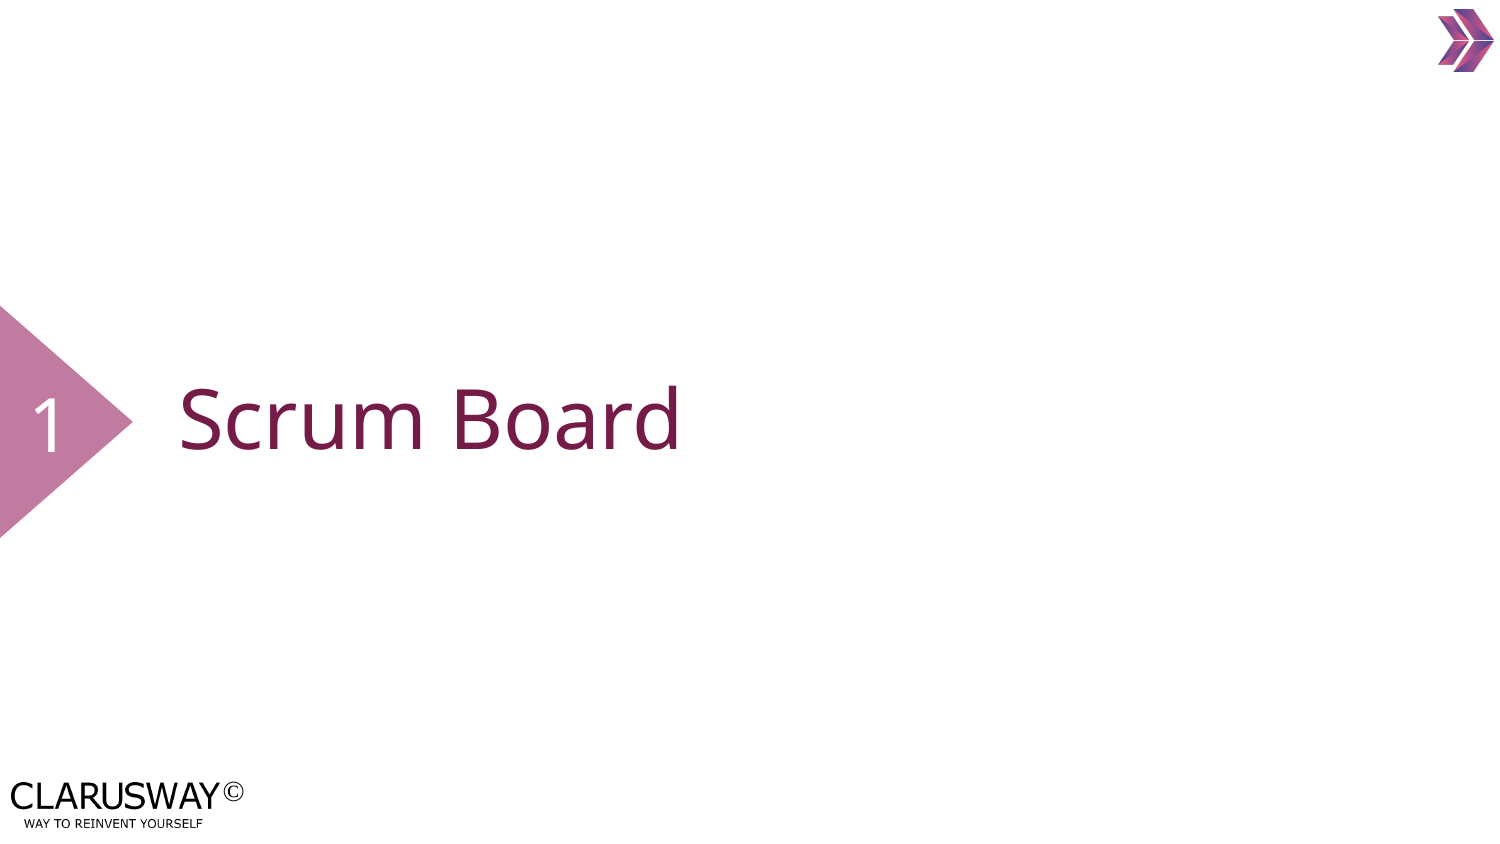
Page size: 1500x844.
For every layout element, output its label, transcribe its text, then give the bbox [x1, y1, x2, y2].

text_box 1 [0, 306, 100, 540]
title Scrum Board [178, 378, 946, 466]
picture [1438, 9, 1494, 72]
picture [11, 782, 220, 828]
